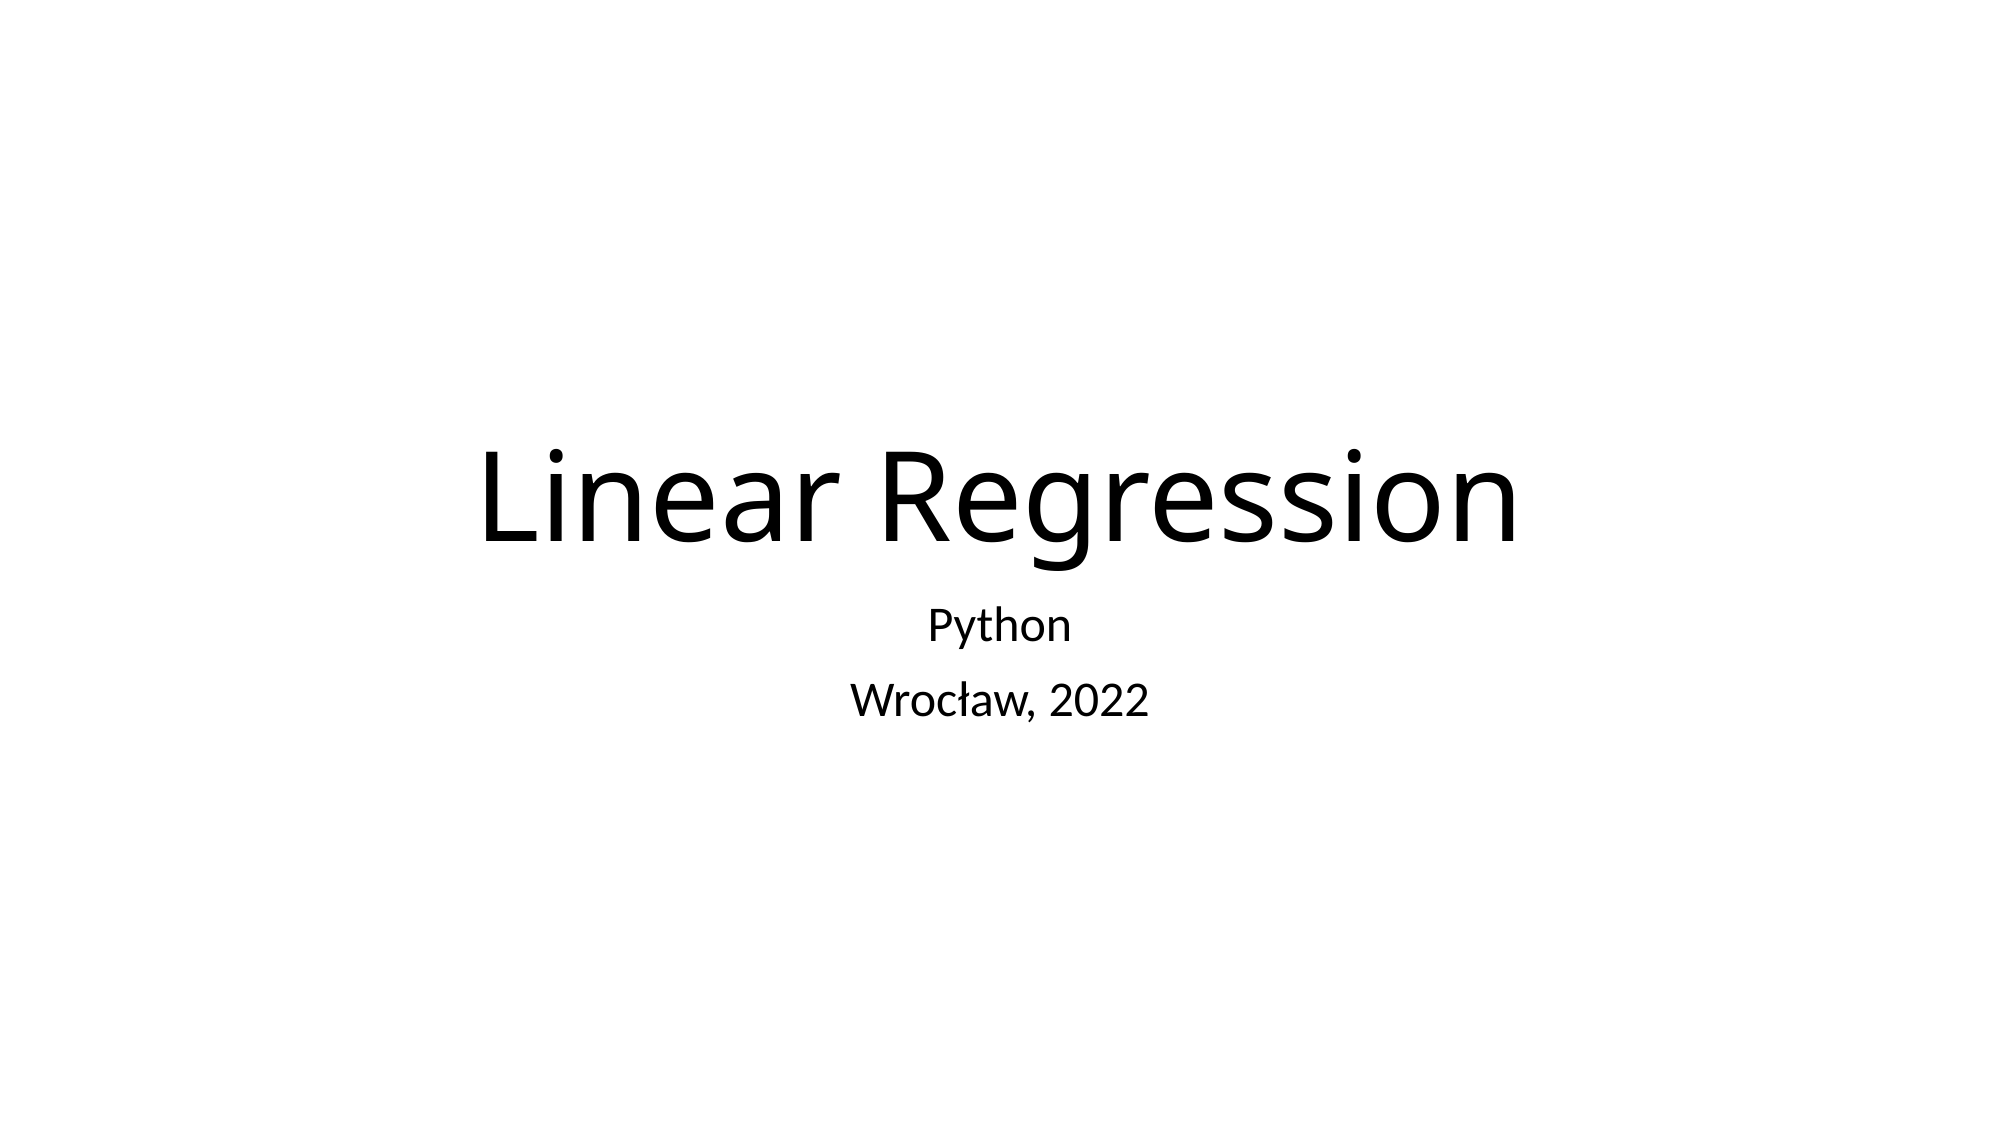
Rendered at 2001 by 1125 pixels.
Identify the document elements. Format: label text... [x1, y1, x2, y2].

subtitle Python Wrocław, 2022 [249, 590, 1750, 863]
title Linear Regression [249, 184, 1750, 576]
